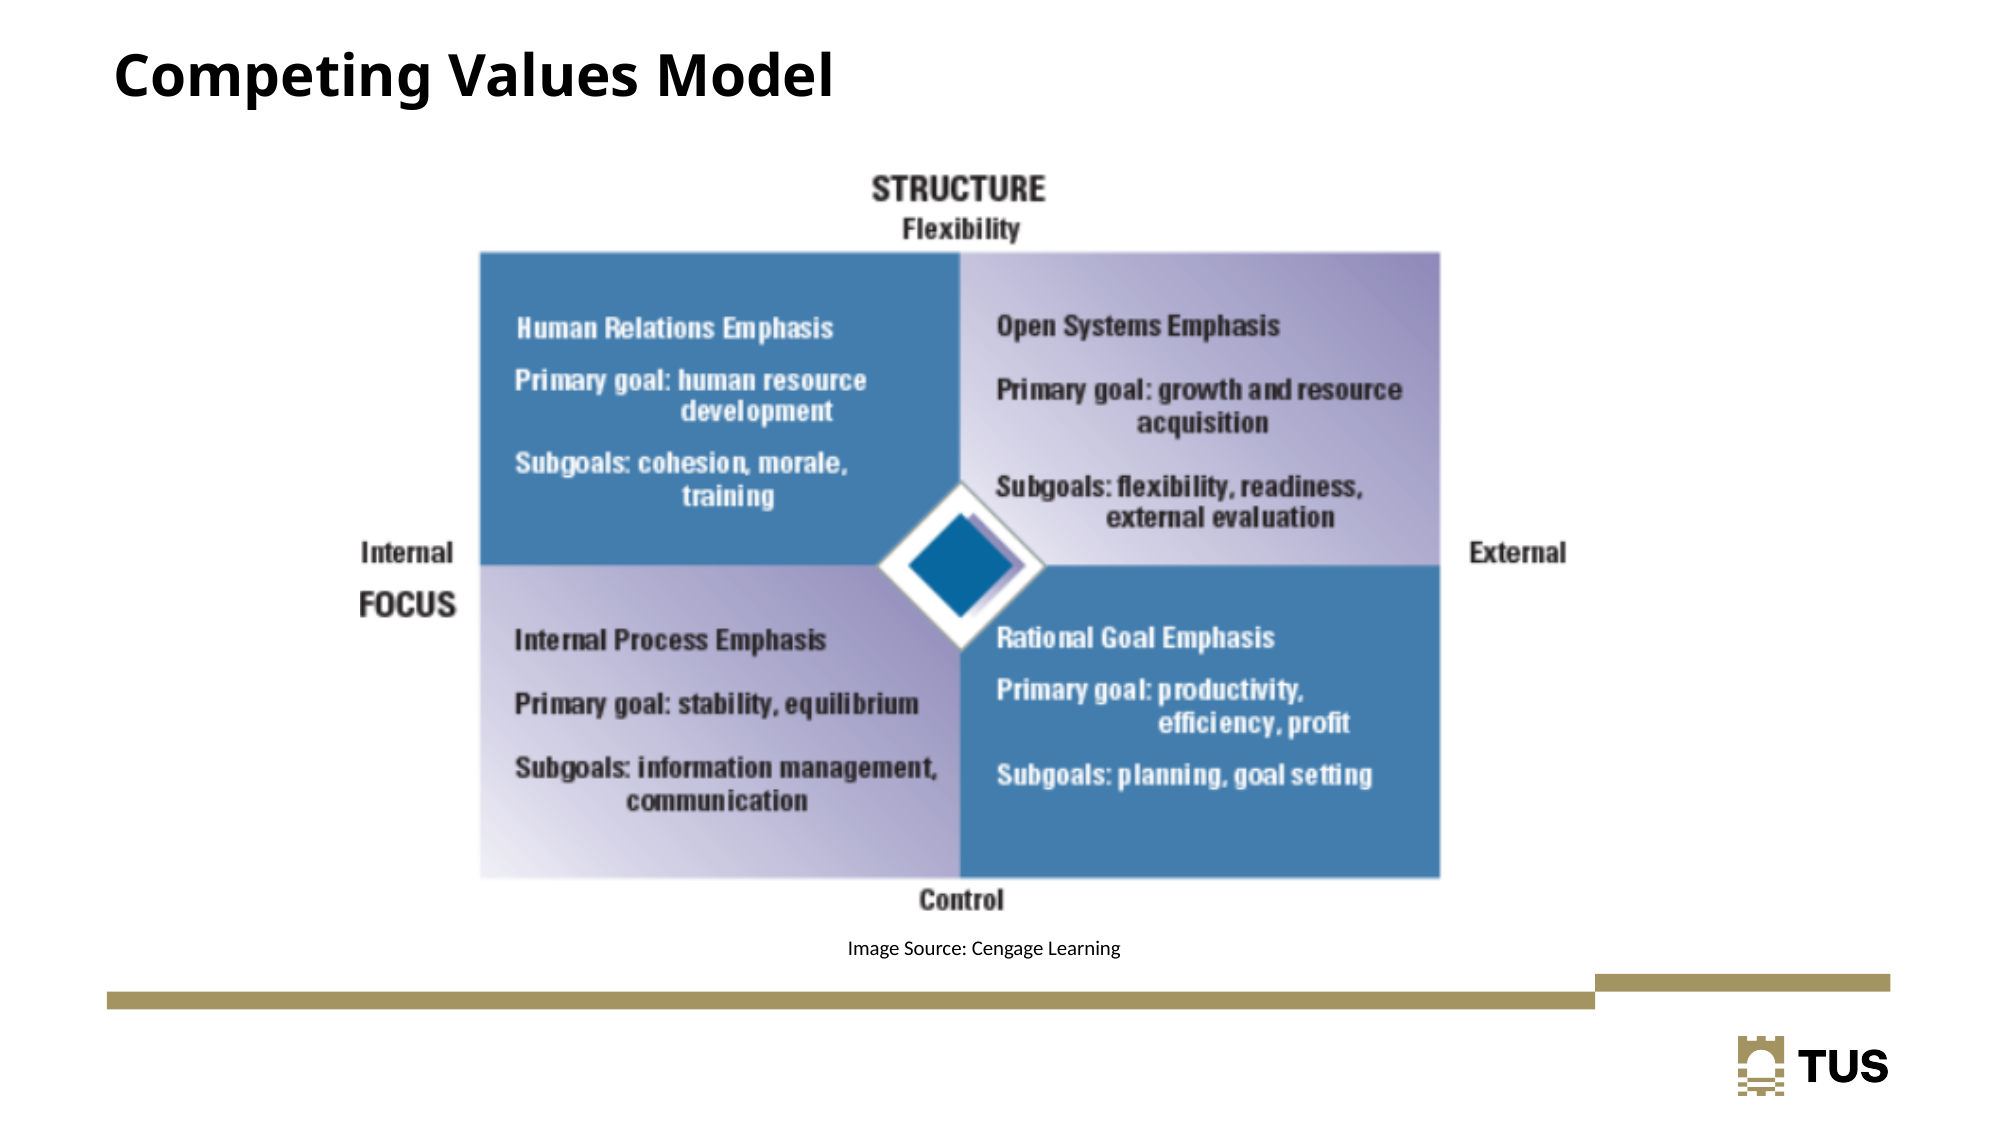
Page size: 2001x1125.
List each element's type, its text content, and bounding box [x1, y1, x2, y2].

picture [1738, 1036, 1888, 1096]
picture [360, 162, 1640, 928]
text_box Image Source: Cengage Learning [833, 928, 1136, 968]
title Competing Values Model [113, 38, 1878, 163]
